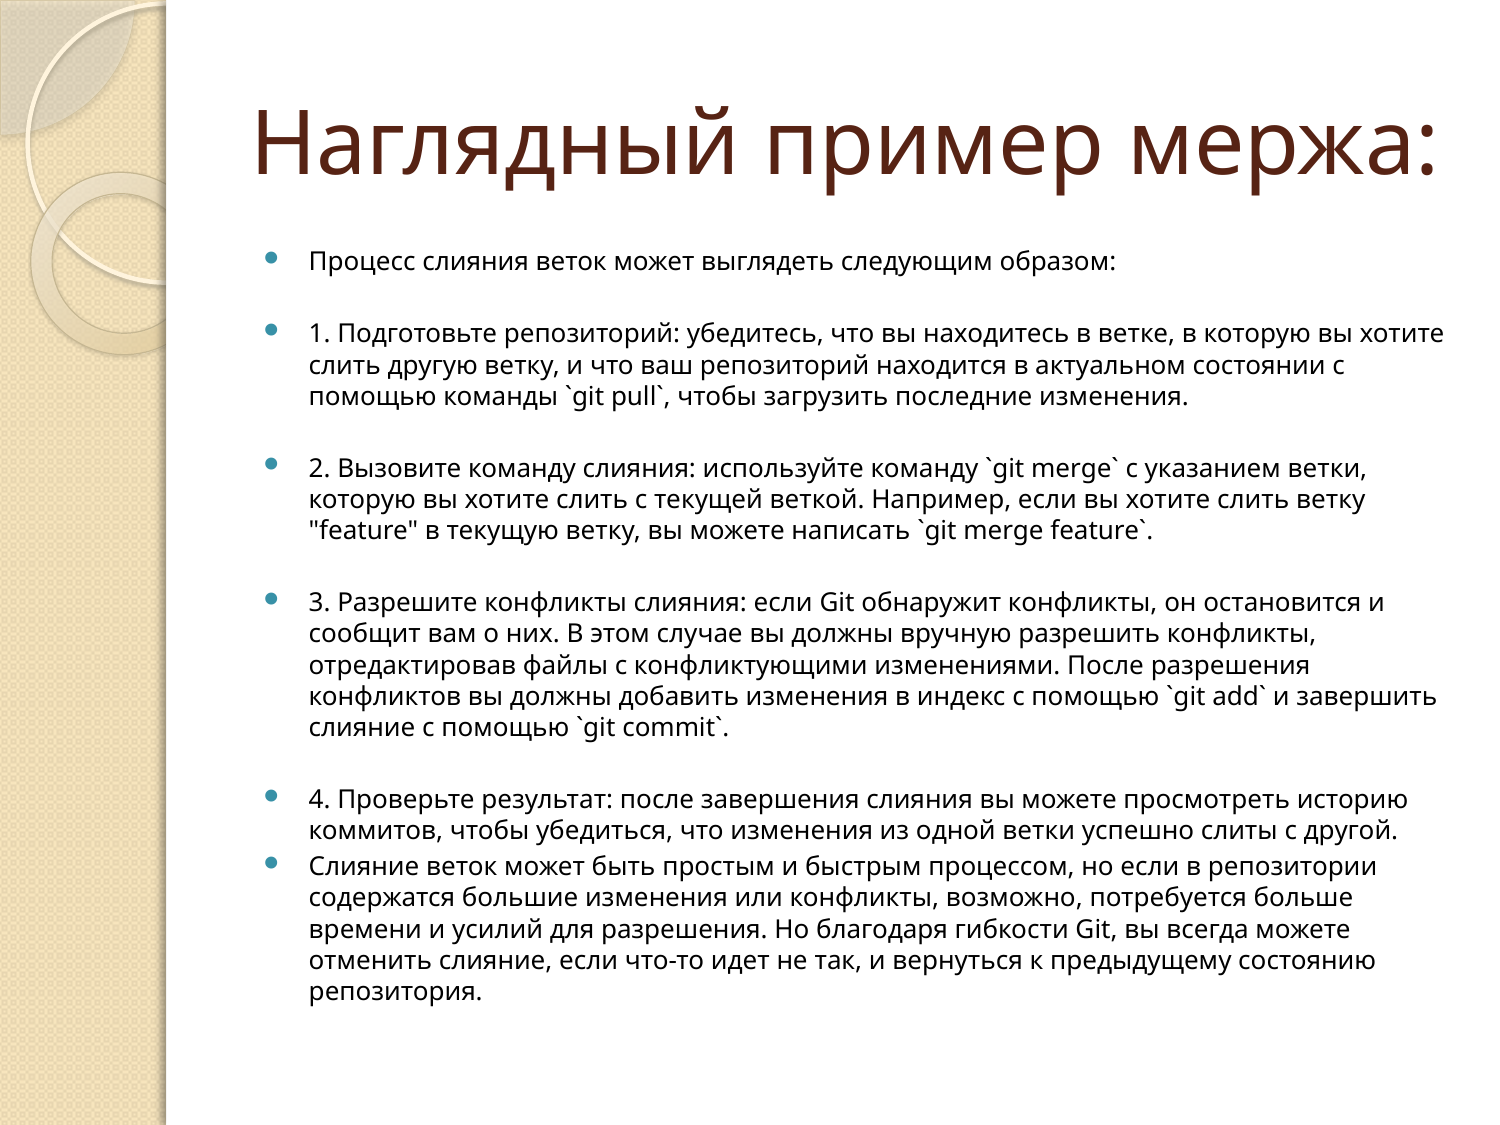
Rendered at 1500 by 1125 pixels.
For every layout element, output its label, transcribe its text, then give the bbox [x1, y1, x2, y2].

list Процесс слияния веток может выглядеть следующим образом: 1. Подготовьте репозиторий: убедитесь, что вы находитесь в ветке, в которую вы хотите слить другую ветку, и что ваш репозиторий находится в актуальном состоянии с помощью команды `git pull`, чтобы загрузить последние изменения. 2. Вызовите команду слияния: используйте команду `git merge` с указанием ветки, которую вы хотите слить с текущей веткой. Например, если вы хотите слить ветку "feature" в текущую ветку, вы можете написать `git merge feature`. 3. Разрешите конфликты слияния: если Git обнаружит конфликты, он остановится и сообщит вам о них. В этом случае вы должны вручную разрешить конфликты, отредактировав файлы с конфликтующими изменениями. После разрешения конфликтов вы должны добавить изменения в индекс с помощью `git add` и завершить слияние с помощью `git commit`. 4. Проверьте результат: после завершения слияния вы можете просмотреть историю коммитов, чтобы убедиться, что изменения из одной ветки успешно слиты с другой. Слияние веток может быть простым и быстрым процессом, но если в репозитории содержатся большие изменения или конфликты, возможно, потребуется больше времени и усилий для разрешения. Но благодаря гибкости Git, вы всегда можете отменить слияние, если что-то идет не так, и вернуться к предыдущему состоянию репозитория. [235, 237, 1466, 1025]
title Наглядный пример мержа: [235, 45, 1466, 233]
